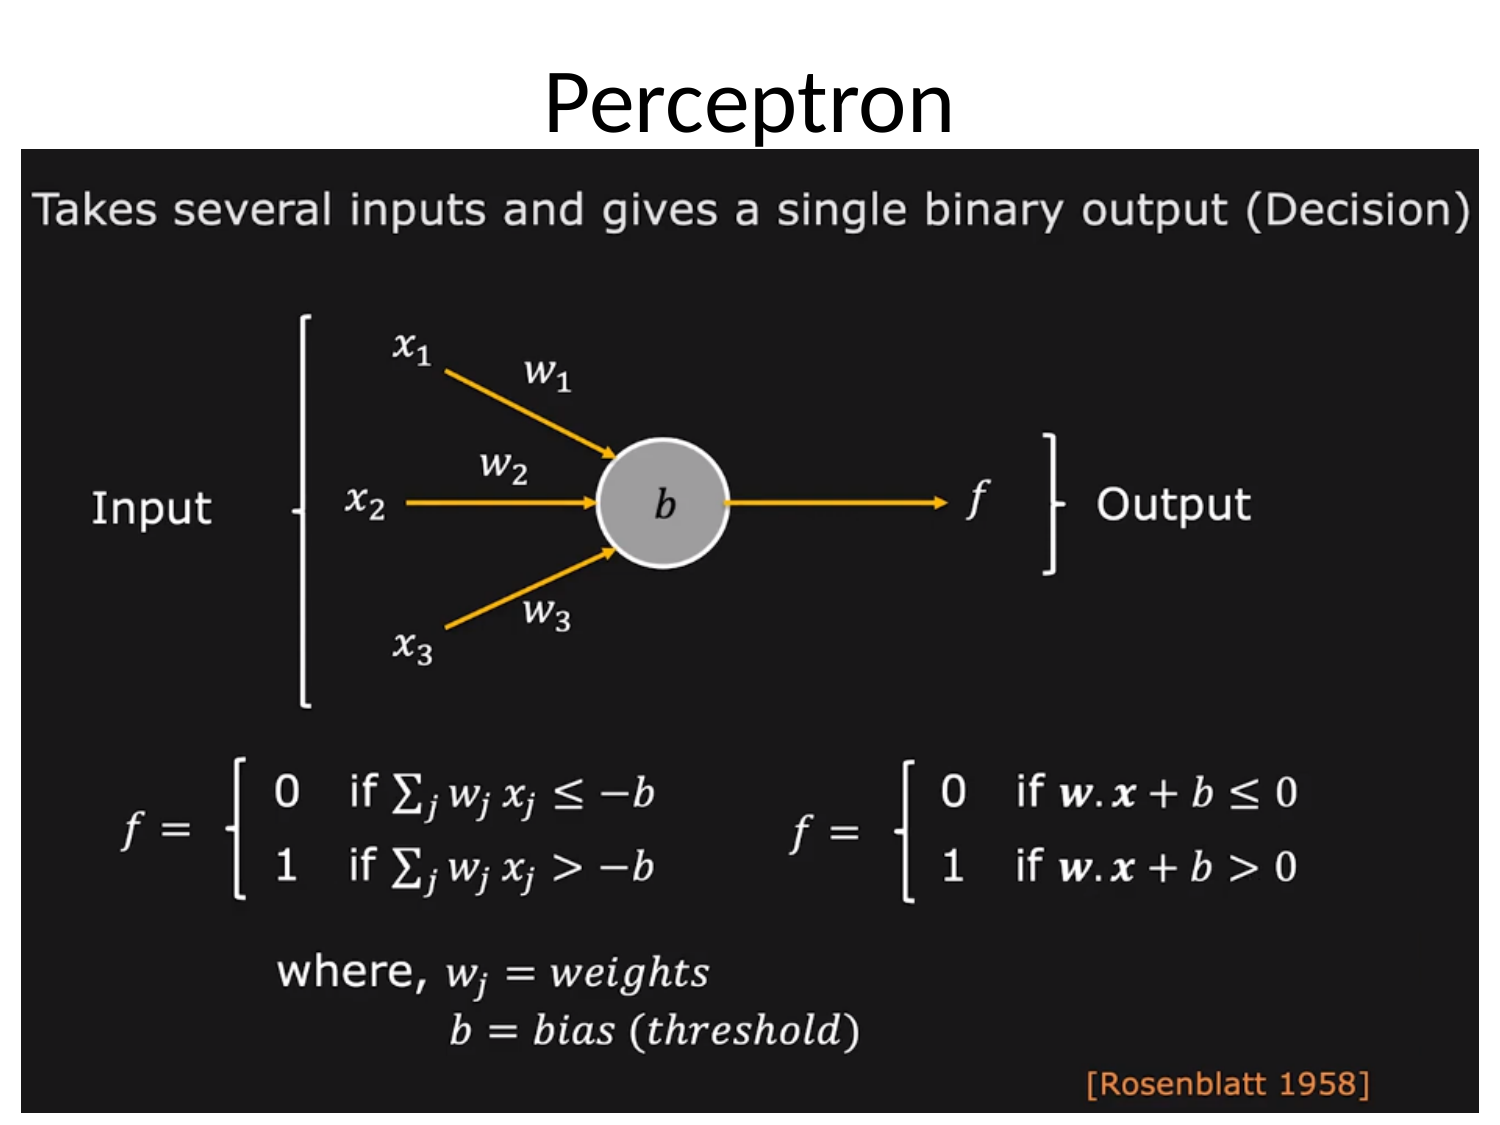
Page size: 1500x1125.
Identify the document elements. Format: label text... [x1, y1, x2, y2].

picture [20, 149, 1480, 1113]
title Perceptron [75, 24, 1425, 148]
